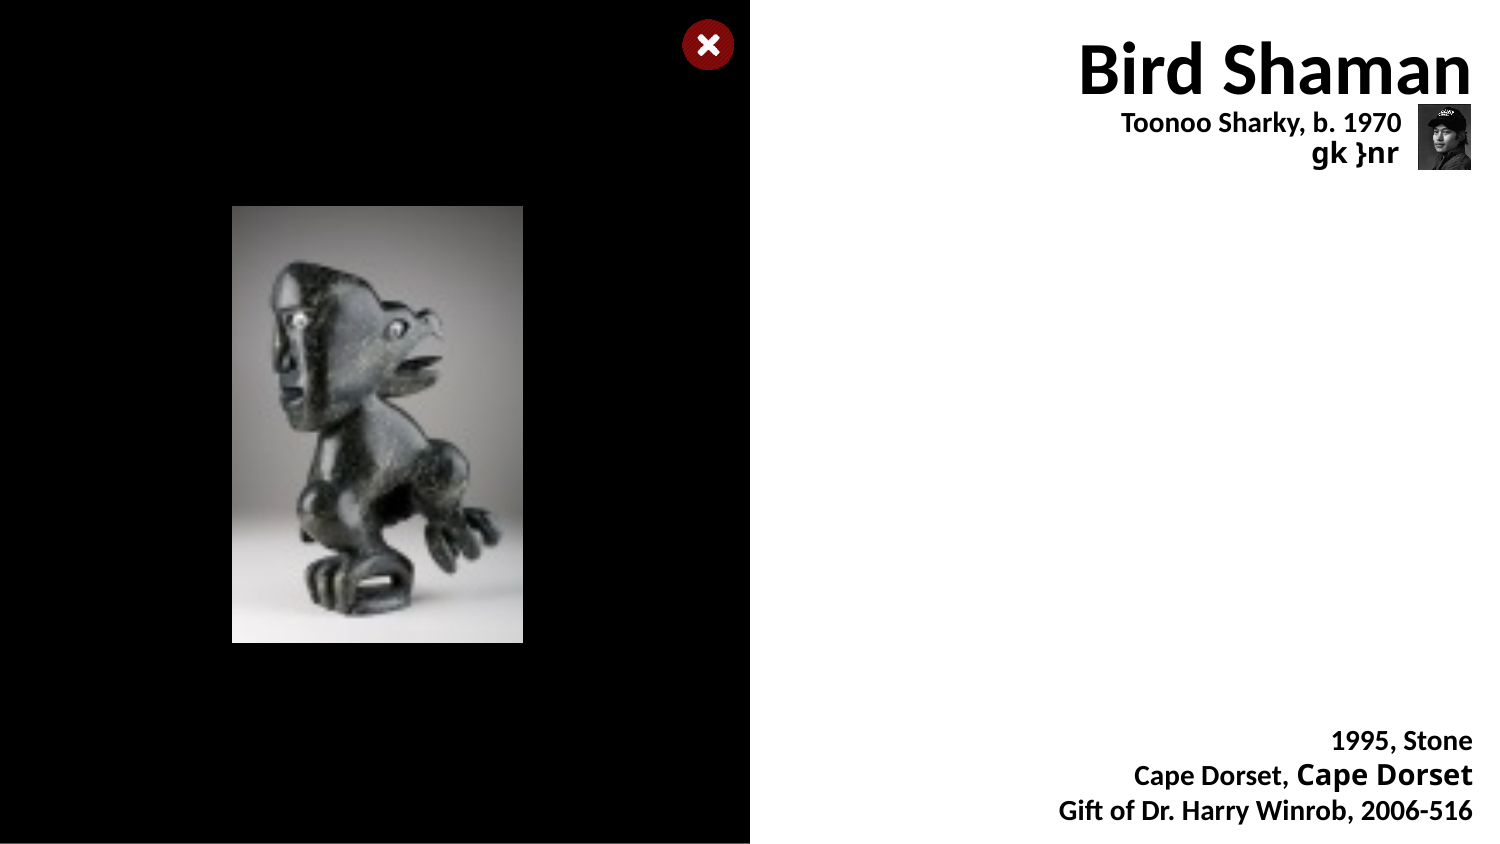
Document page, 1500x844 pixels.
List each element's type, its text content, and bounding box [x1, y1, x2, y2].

text_box Bird Shaman [754, 19, 1489, 110]
text_box Toonoo Sharky, b. 1970 [1120, 102, 1402, 138]
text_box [0, 0, 751, 844]
text_box gk }nr [1311, 133, 1400, 169]
text_box 1995, Stone Cape Dorset, Cape Dorset Gift of Dr. Harry Winrob, 2006-516 [761, 714, 1489, 827]
picture [1418, 104, 1471, 170]
